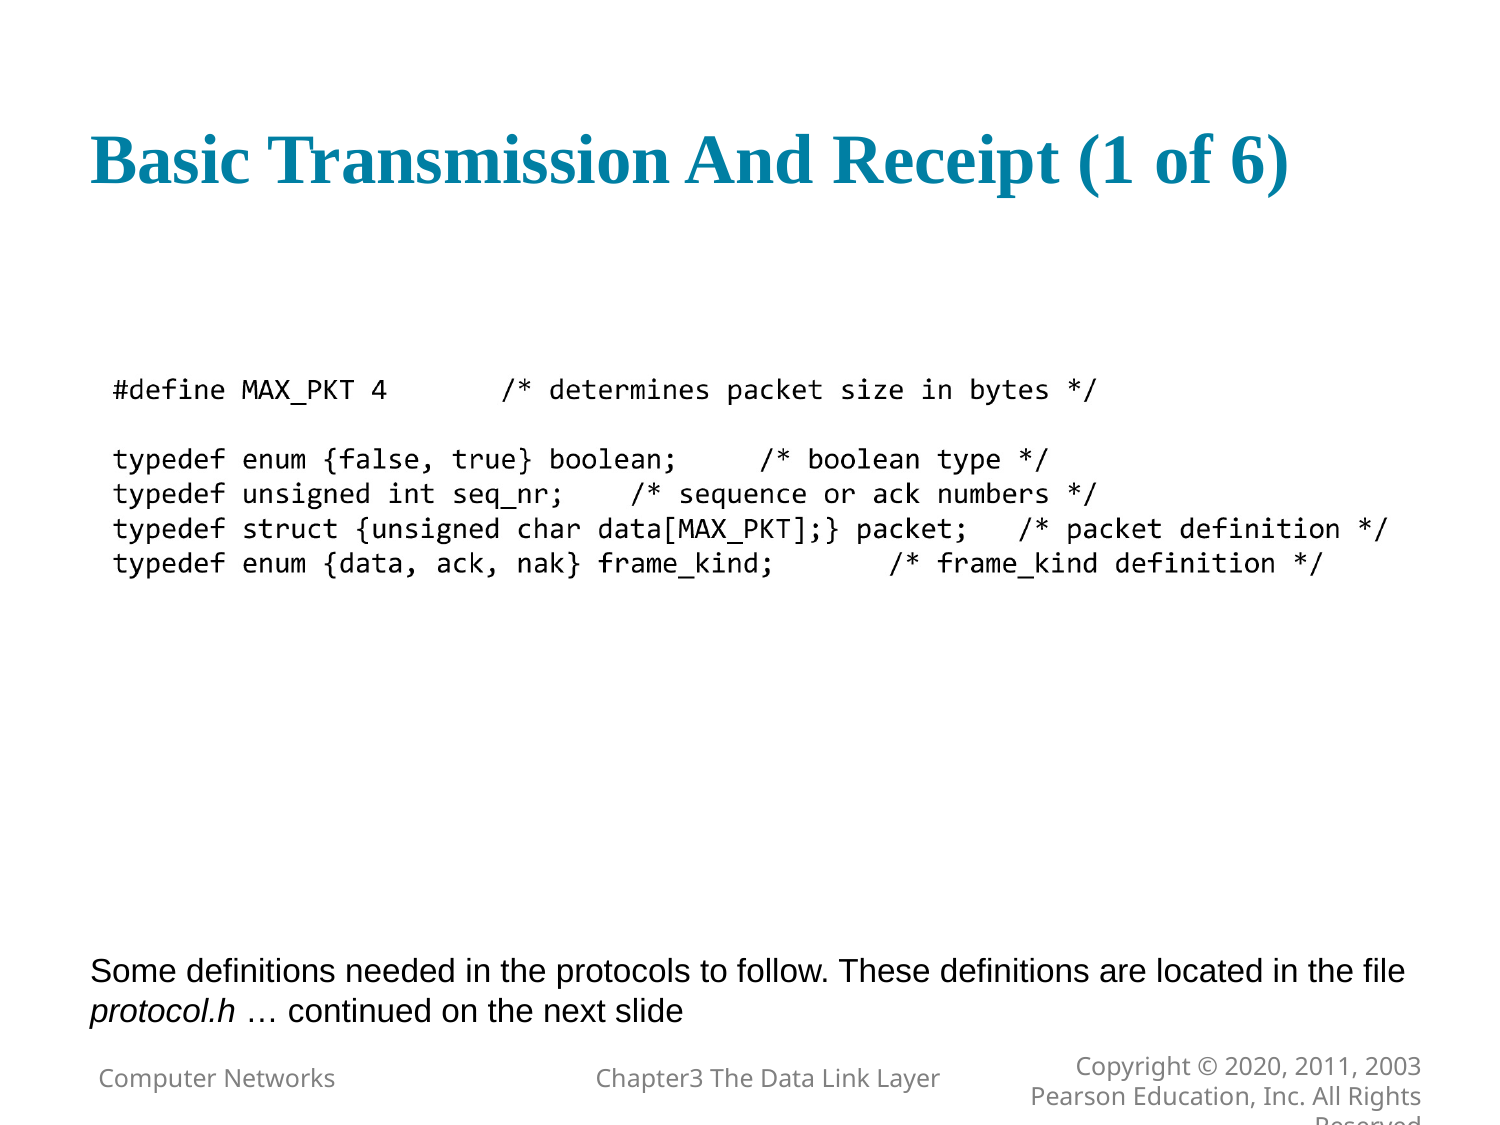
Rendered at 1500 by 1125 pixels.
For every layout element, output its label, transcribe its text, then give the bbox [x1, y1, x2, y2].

list Some definitions needed in the protocols to follow. These definitions are located in the file protocol.h … continued on the next slide [75, 946, 1425, 1045]
picture [108, 374, 1392, 580]
title Basic Transmission And Receipt (1 of 6) [75, 37, 1425, 213]
